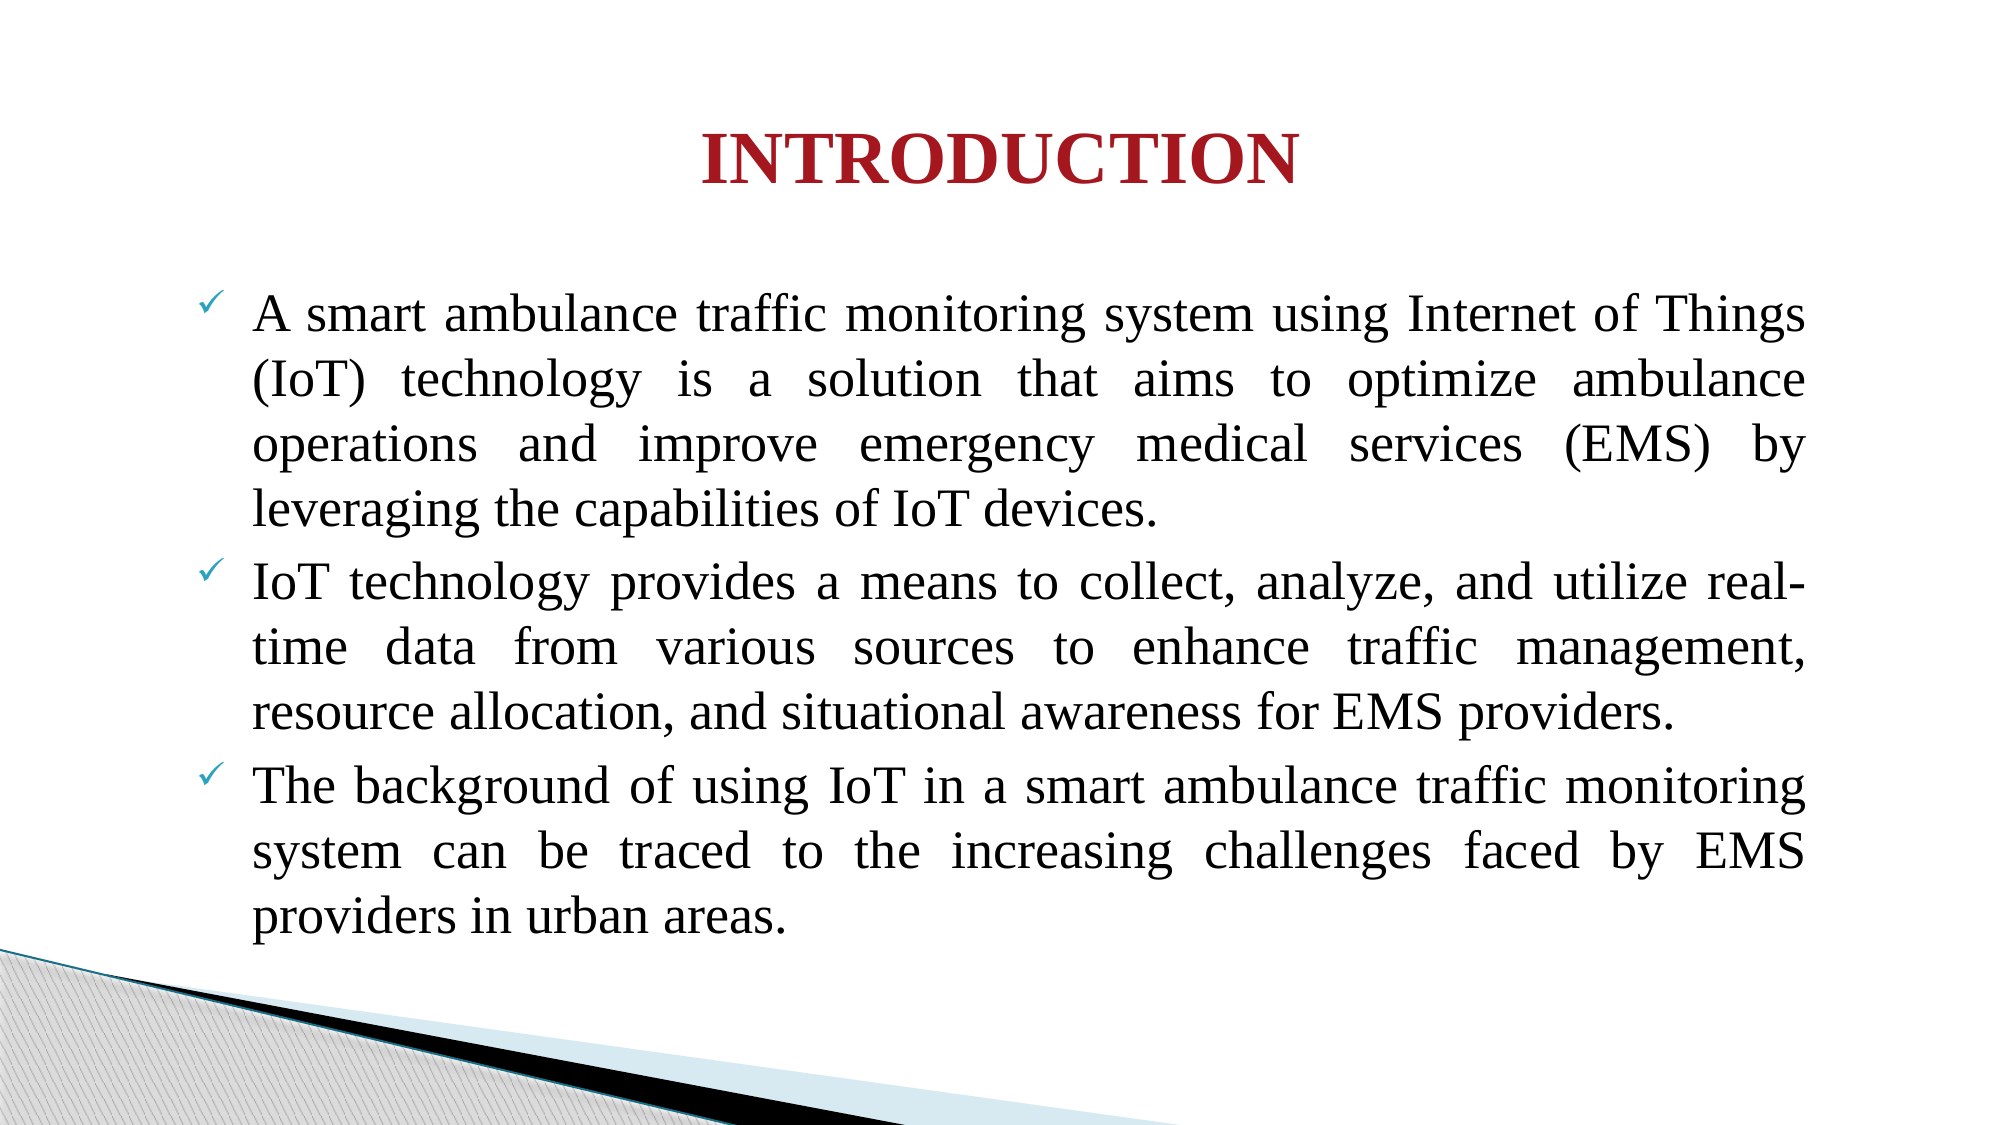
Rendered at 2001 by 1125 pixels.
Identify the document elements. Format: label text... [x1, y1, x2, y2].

title INTRODUCTION [114, 53, 1888, 254]
list A smart ambulance traffic monitoring system using Internet of Things (IoT) technology is a solution that aims to optimize ambulance operations and improve emergency medical services (EMS) by leveraging the capabilities of IoT devices. IoT technology provides a means to collect, analyze, and utilize real-time data from various sources to enhance traffic management, resource allocation, and situational awareness for EMS providers. The background of using IoT in a smart ambulance traffic monitoring system can be traced to the increasing challenges faced by EMS providers in urban areas. [181, 269, 1824, 1029]
